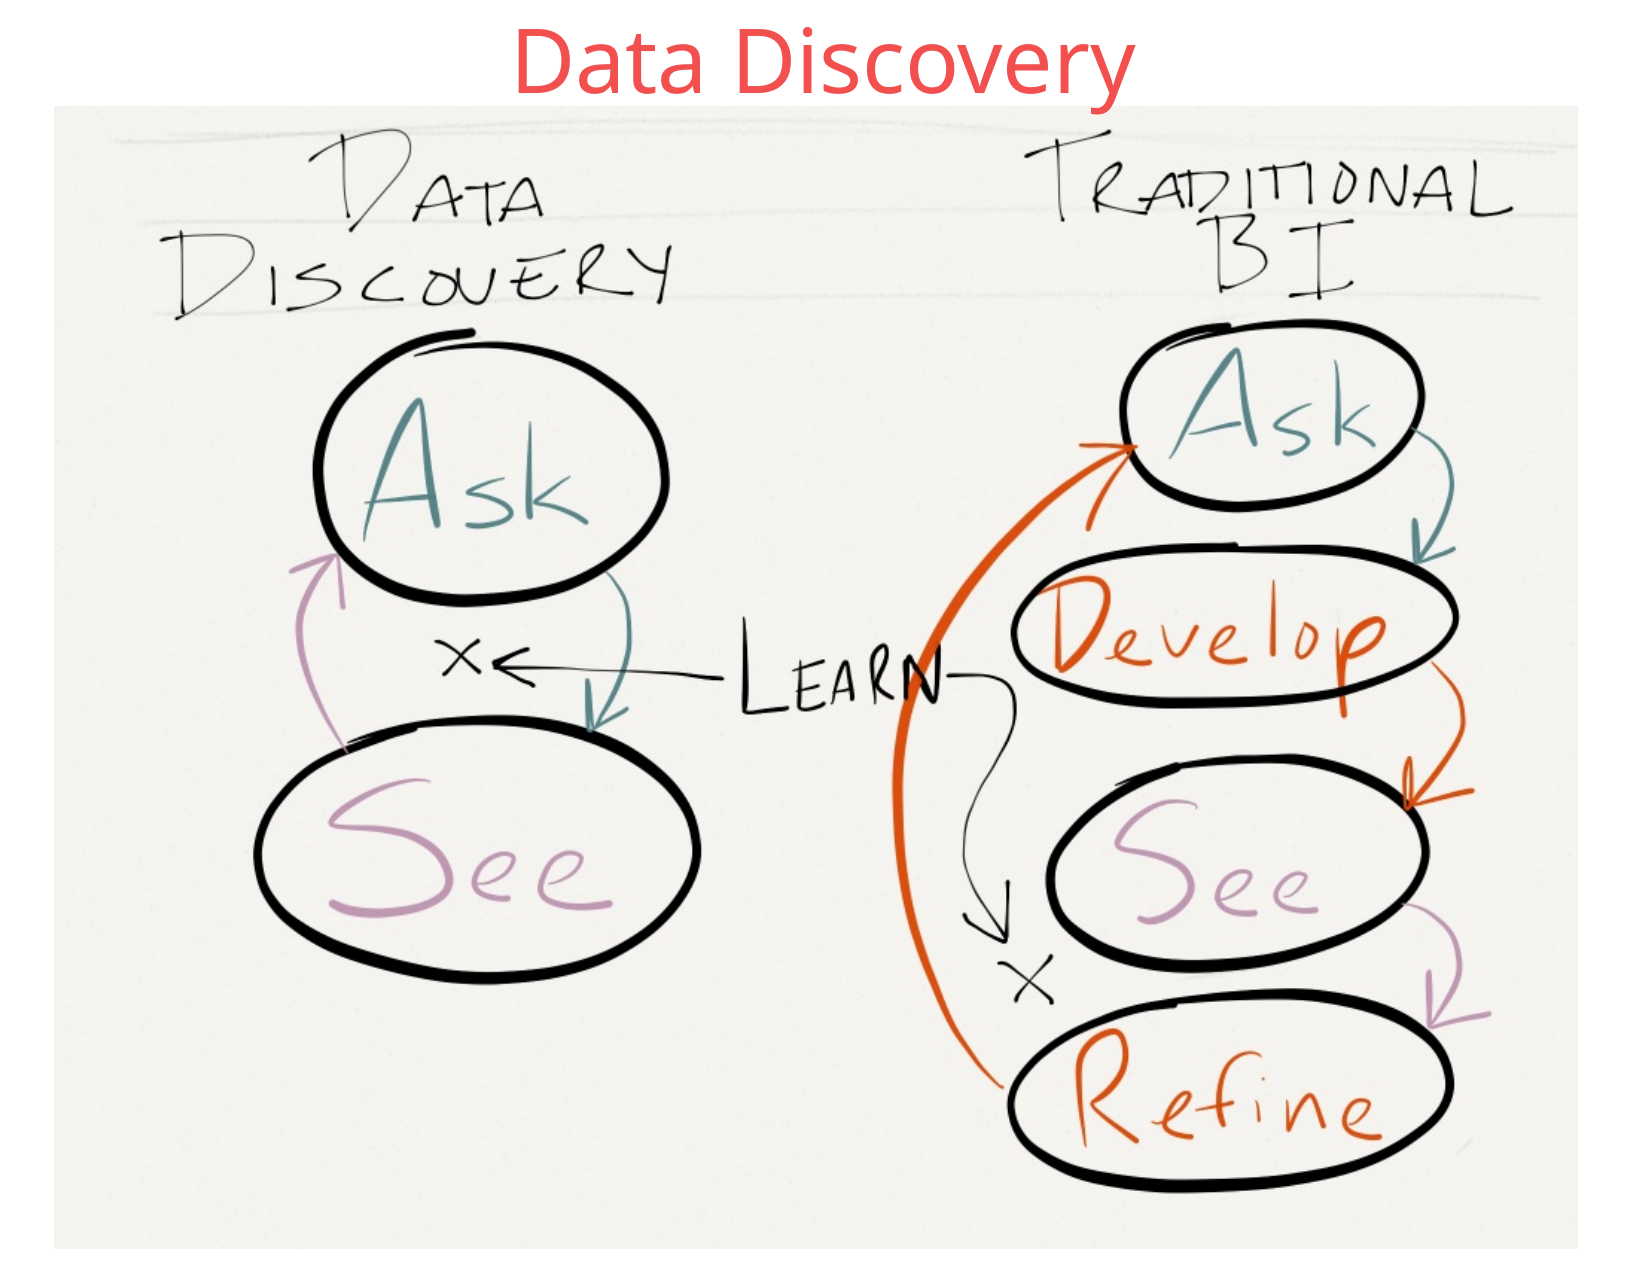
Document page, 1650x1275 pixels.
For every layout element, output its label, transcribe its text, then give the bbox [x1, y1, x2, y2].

list Data Discovery [510, 0, 1285, 106]
picture [54, 106, 1578, 1249]
